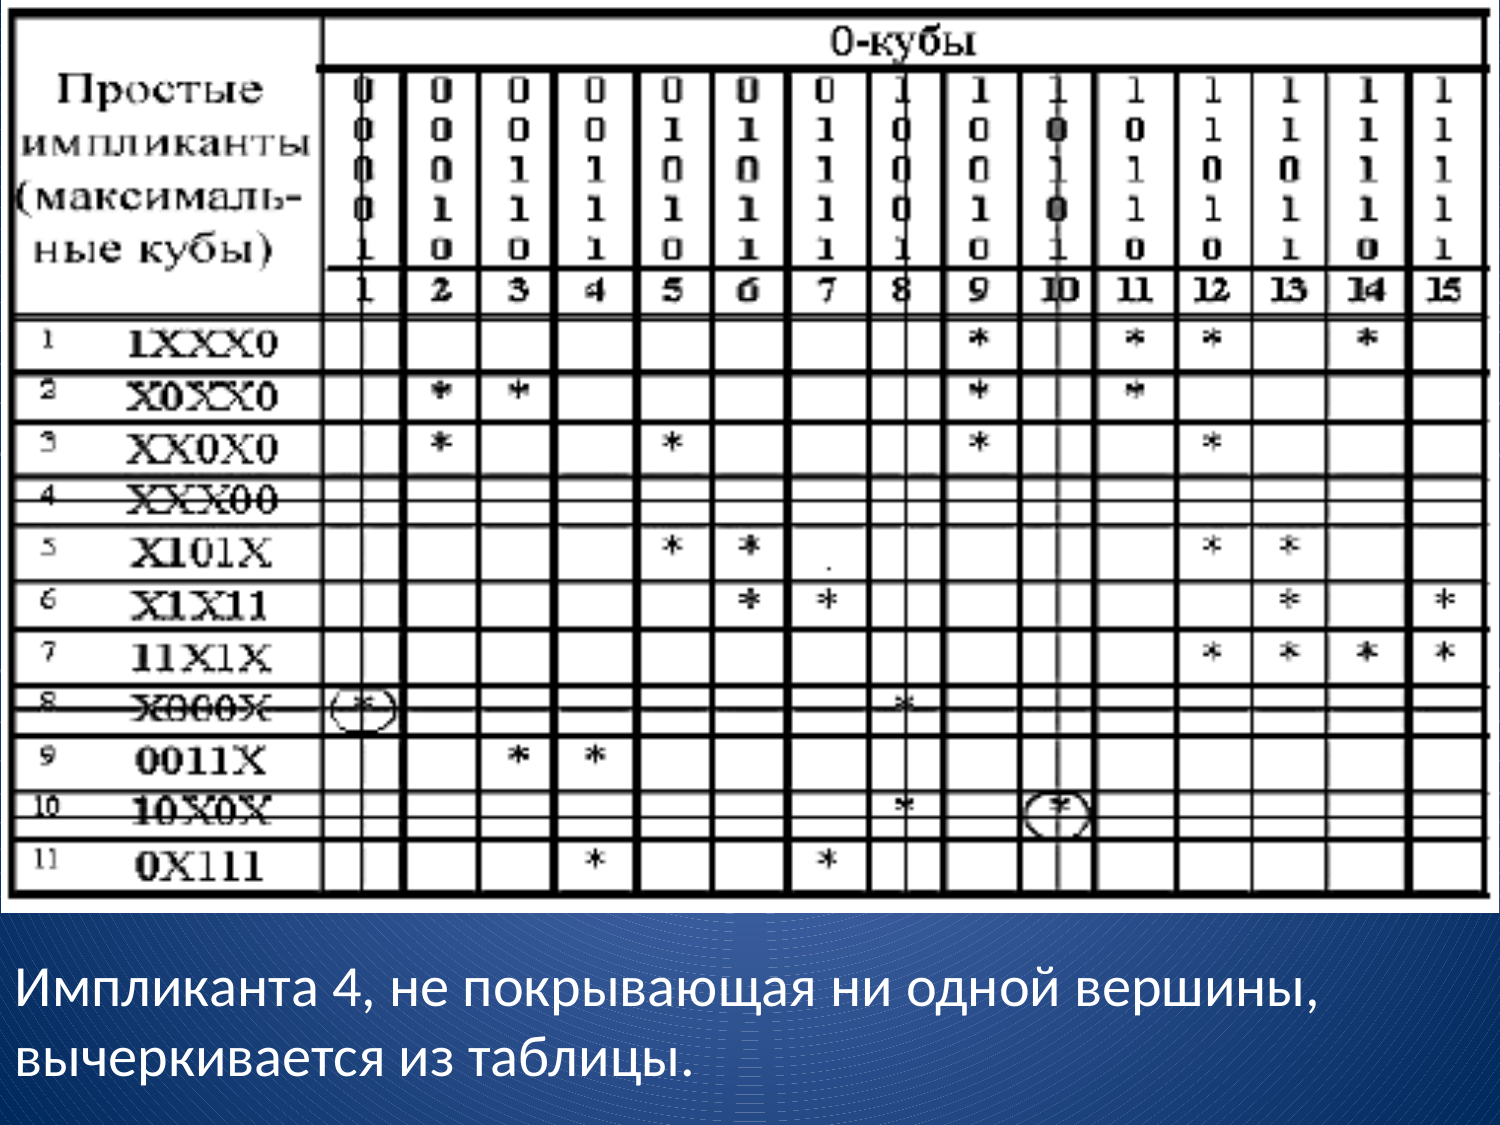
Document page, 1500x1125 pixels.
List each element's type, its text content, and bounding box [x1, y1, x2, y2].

picture [0, 0, 1500, 913]
text_box Импликанта 4, не покрывающая ни одной вершины, вычеркивается из таблицы. [0, 940, 1500, 1096]
